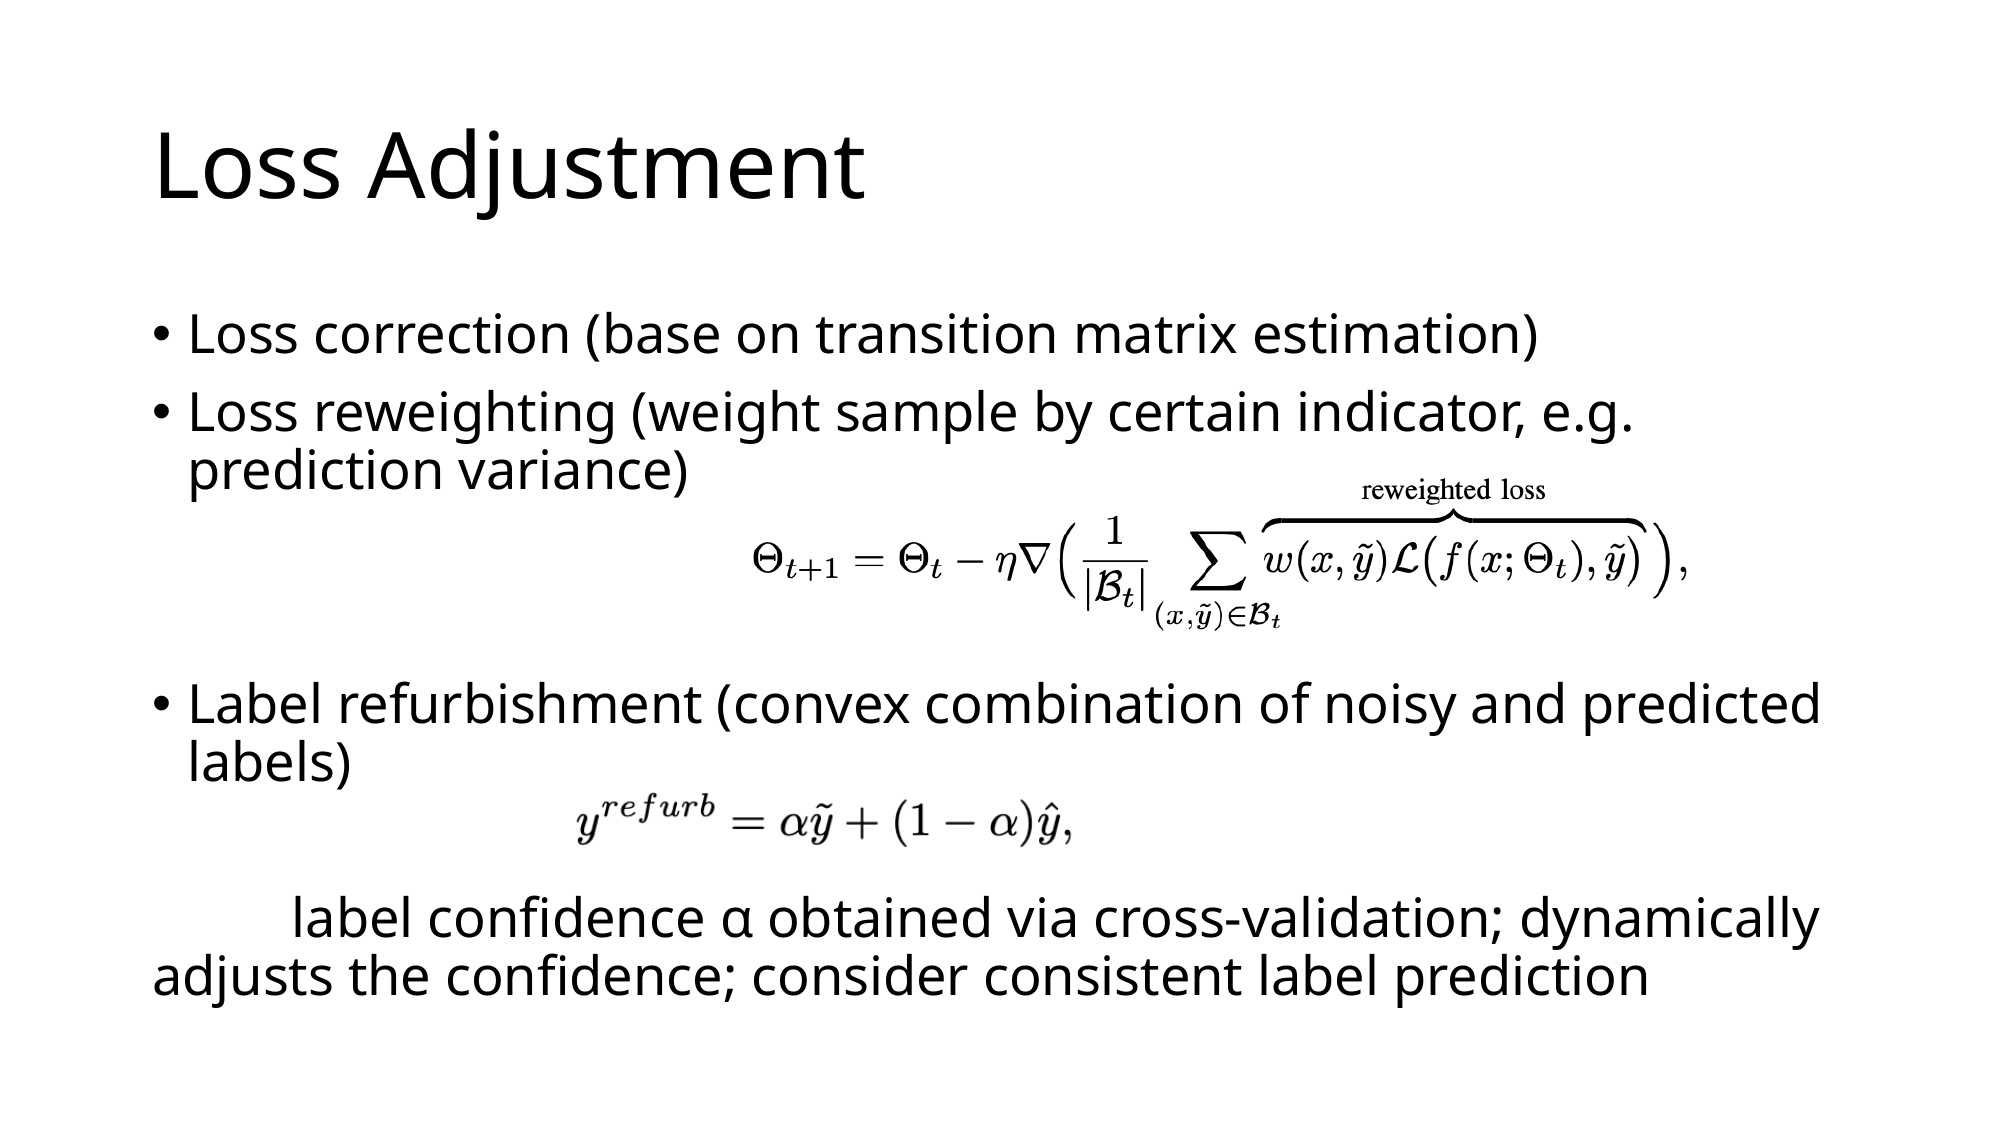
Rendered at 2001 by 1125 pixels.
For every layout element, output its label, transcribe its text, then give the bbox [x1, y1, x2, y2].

title Loss Adjustment [137, 59, 1863, 278]
list Loss correction (base on transition matrix estimation) Loss reweighting (weight sample by certain indicator, e.g. prediction variance) Label refurbishment (convex combination of noisy and predicted labels) label confidence α obtained via cross-validation; dynamically adjusts the confidence; consider consistent label prediction [137, 299, 1863, 1066]
picture [557, 768, 1085, 871]
picture [710, 472, 1702, 643]
